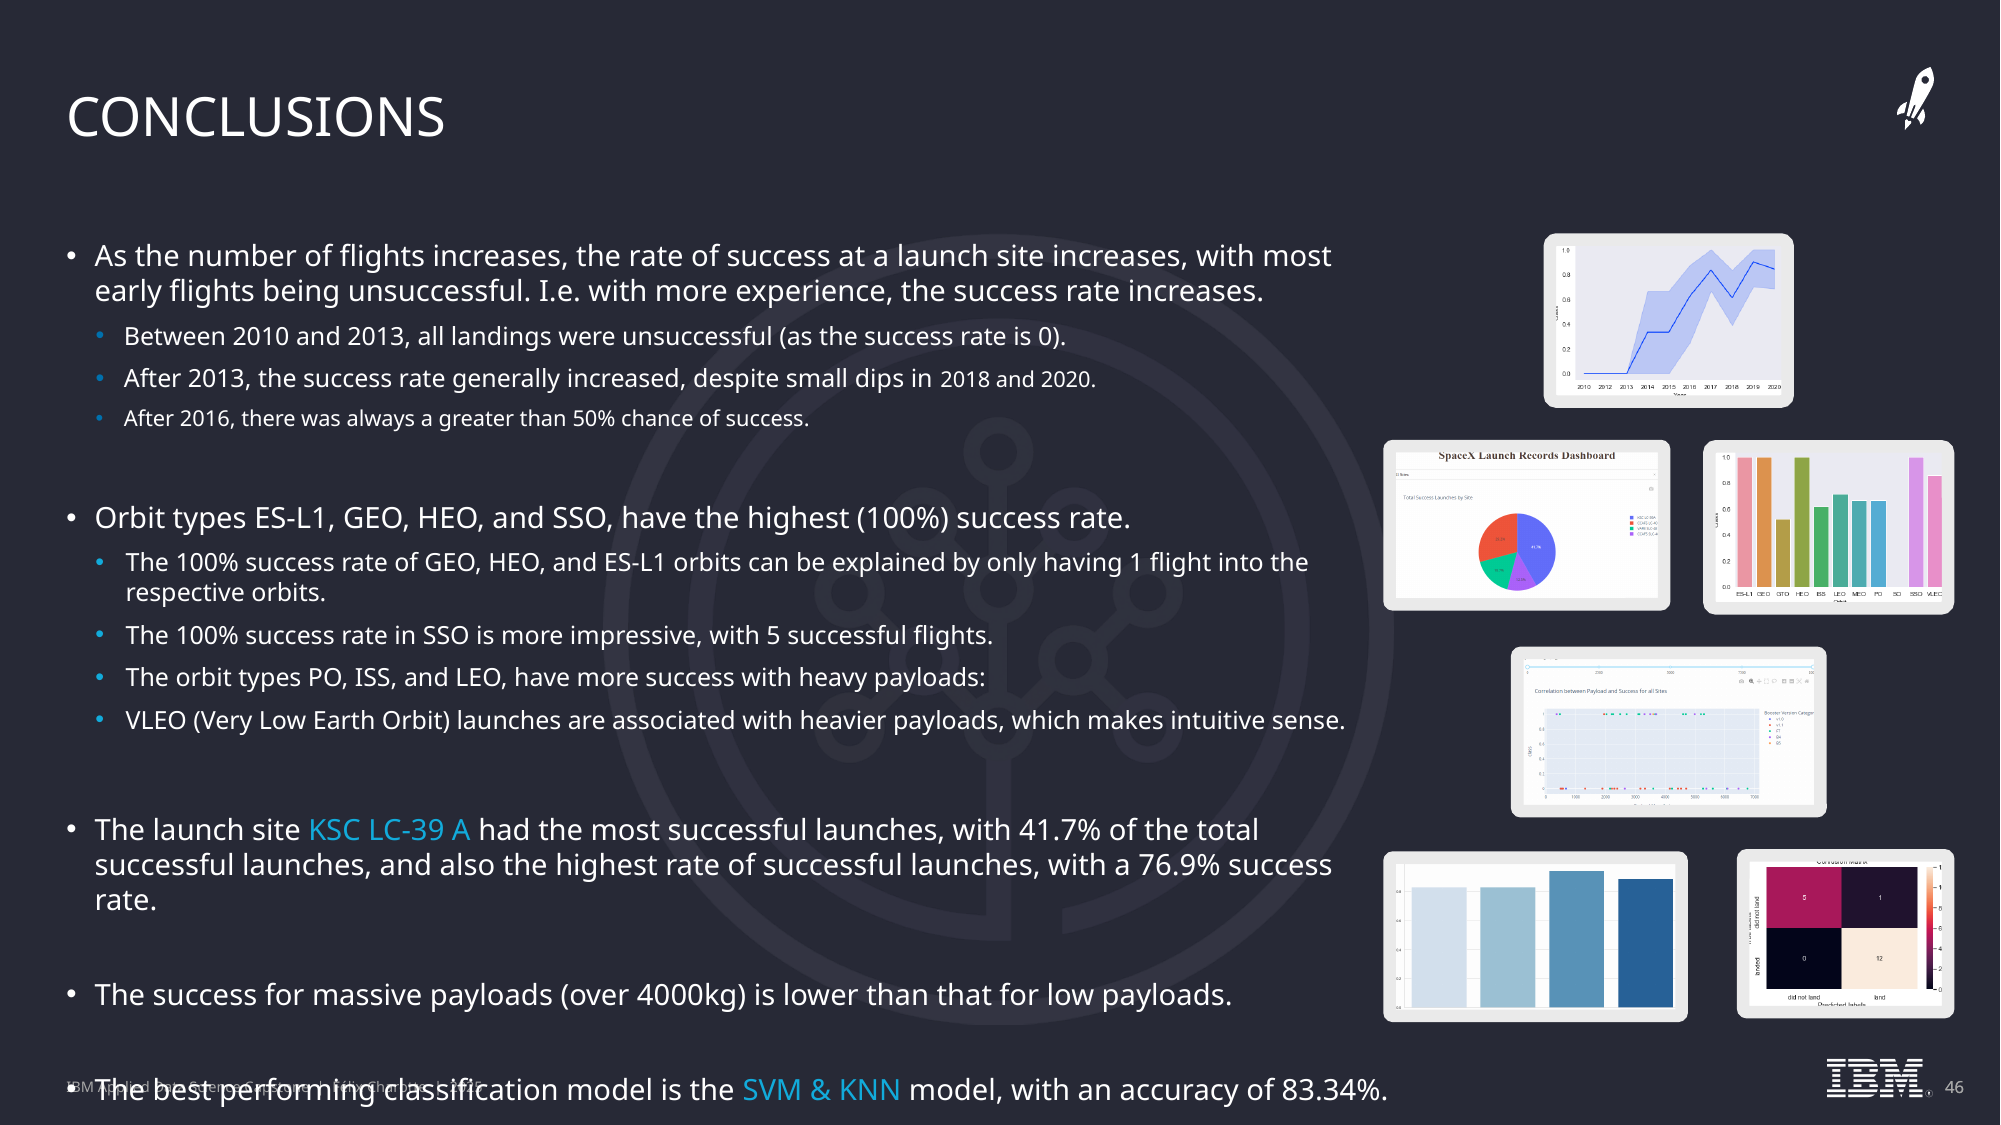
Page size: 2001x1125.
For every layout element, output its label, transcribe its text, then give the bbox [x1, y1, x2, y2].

title CONCLUSIONS [66, 30, 1863, 149]
picture [1517, 652, 1821, 812]
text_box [1389, 855, 1949, 1016]
picture [1549, 239, 1788, 402]
list As the number of flights increases, the rate of success at a launch site increases, with most early flights being unsuccessful. I.e. with more experience, the success rate increases. Between 2010 and 2013, all landings were unsuccessful (as the success rate is 0). After 2013, the success rate generally increased, despite small dips in 2018 and 2020. After 2016, there was always a greater than 50% chance of success. Orbit types ES-L1, GEO, HEO, and SSO, have the highest (100%) success rate. The 100% success rate of GEO, HEO, and ES-L1 orbits can be explained by only having 1 flight into the respective orbits. The 100% success rate in SSO is more impressive, with 5 successful flights. The orbit types PO, ISS, and LEO, have more success with heavy payloads: VLEO (Very Low Earth Orbit) launches are associated with heavier payloads, which makes intuitive sense. The launch site KSC LC-39 A had the most successful launches, with 41.7% of the total successful launches, and also the highest rate of successful launches, with a 76.9% success rate. The success for massive payloads (over 4000kg) is lower than that for low payloads. The best performing classification model is the SVM & KNN model, with an accuracy of 83.34%. [66, 237, 1390, 1050]
picture [1826, 1058, 1934, 1098]
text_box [1389, 446, 1949, 609]
